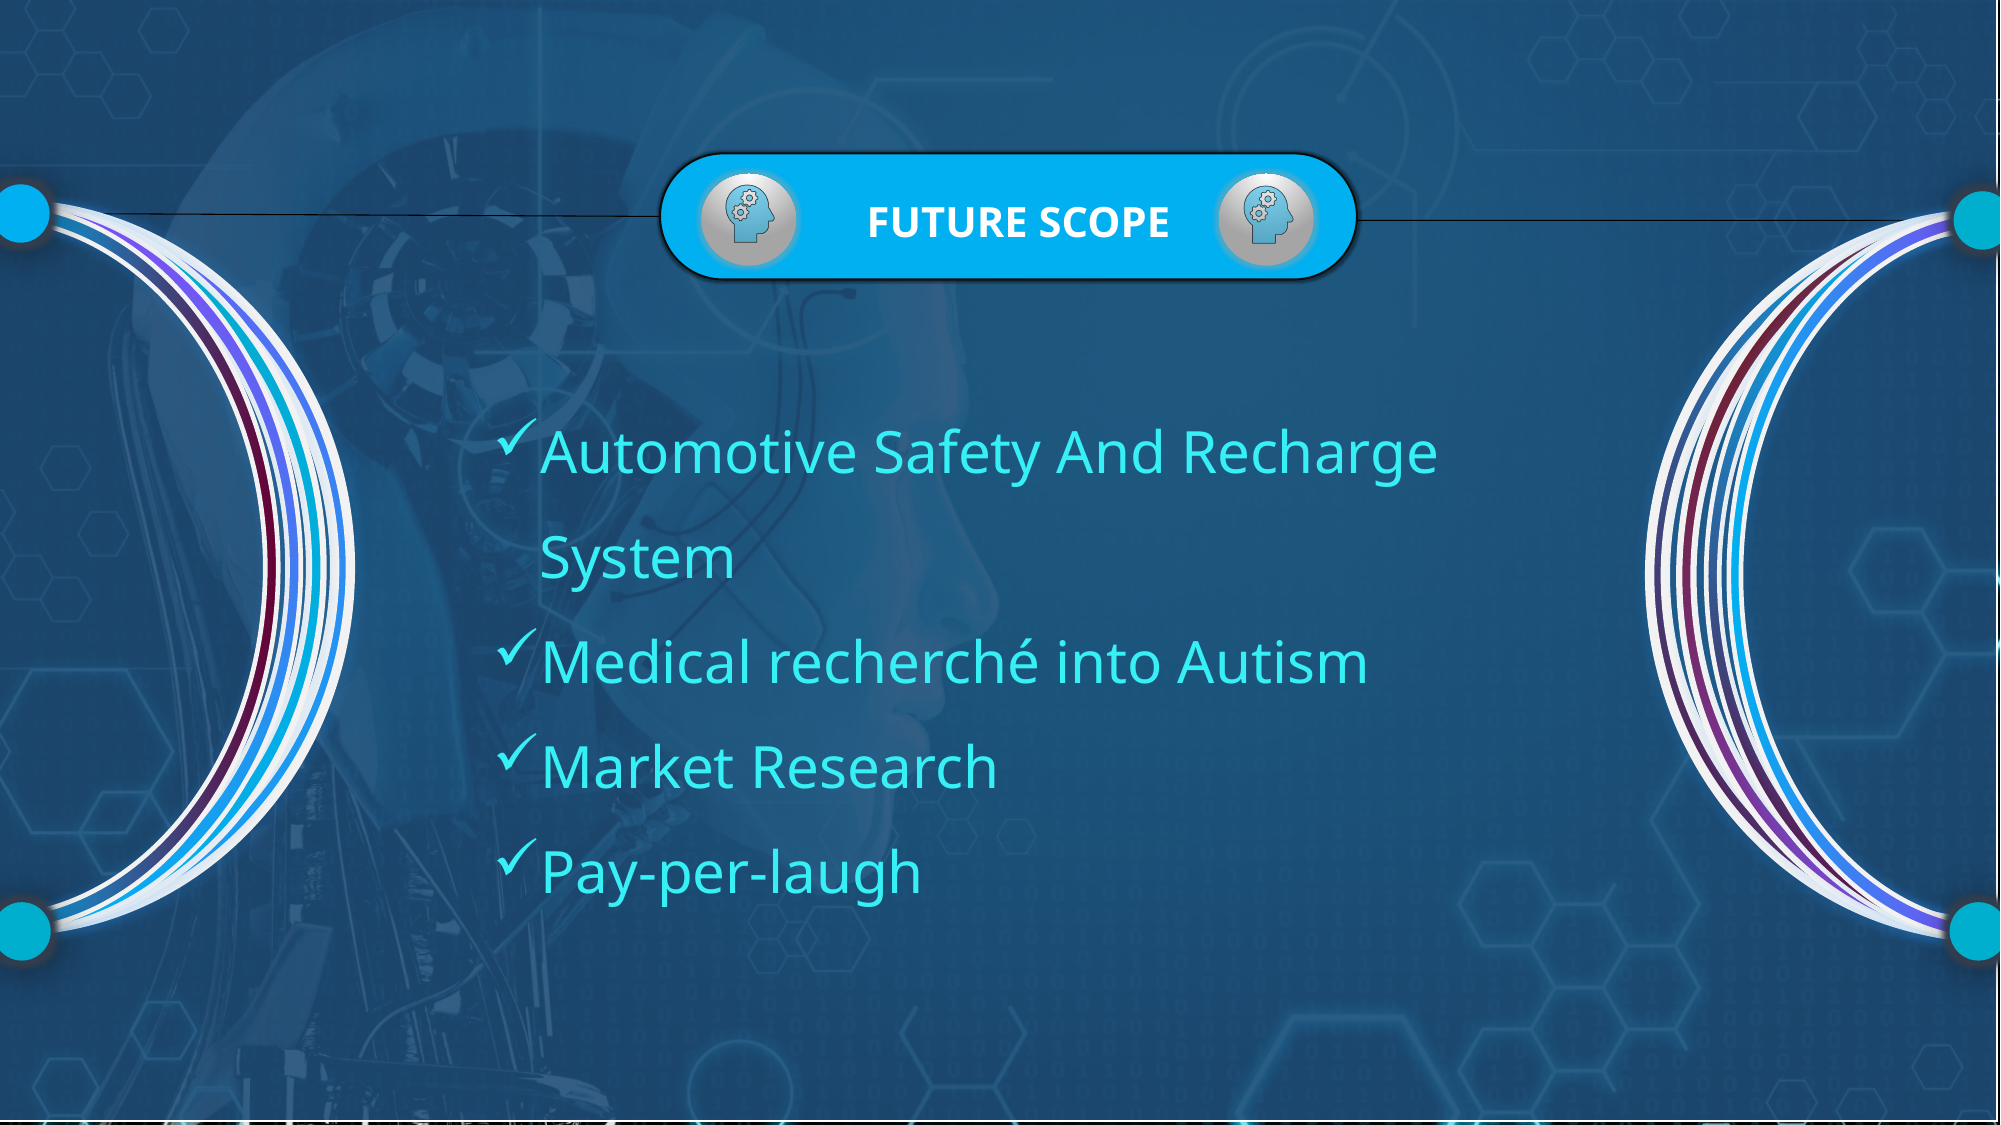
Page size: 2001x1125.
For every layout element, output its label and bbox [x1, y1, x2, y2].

picture [1234, 182, 1303, 250]
picture [716, 181, 784, 249]
picture [0, 0, 2000, 1125]
text_box [0, 153, 1993, 940]
